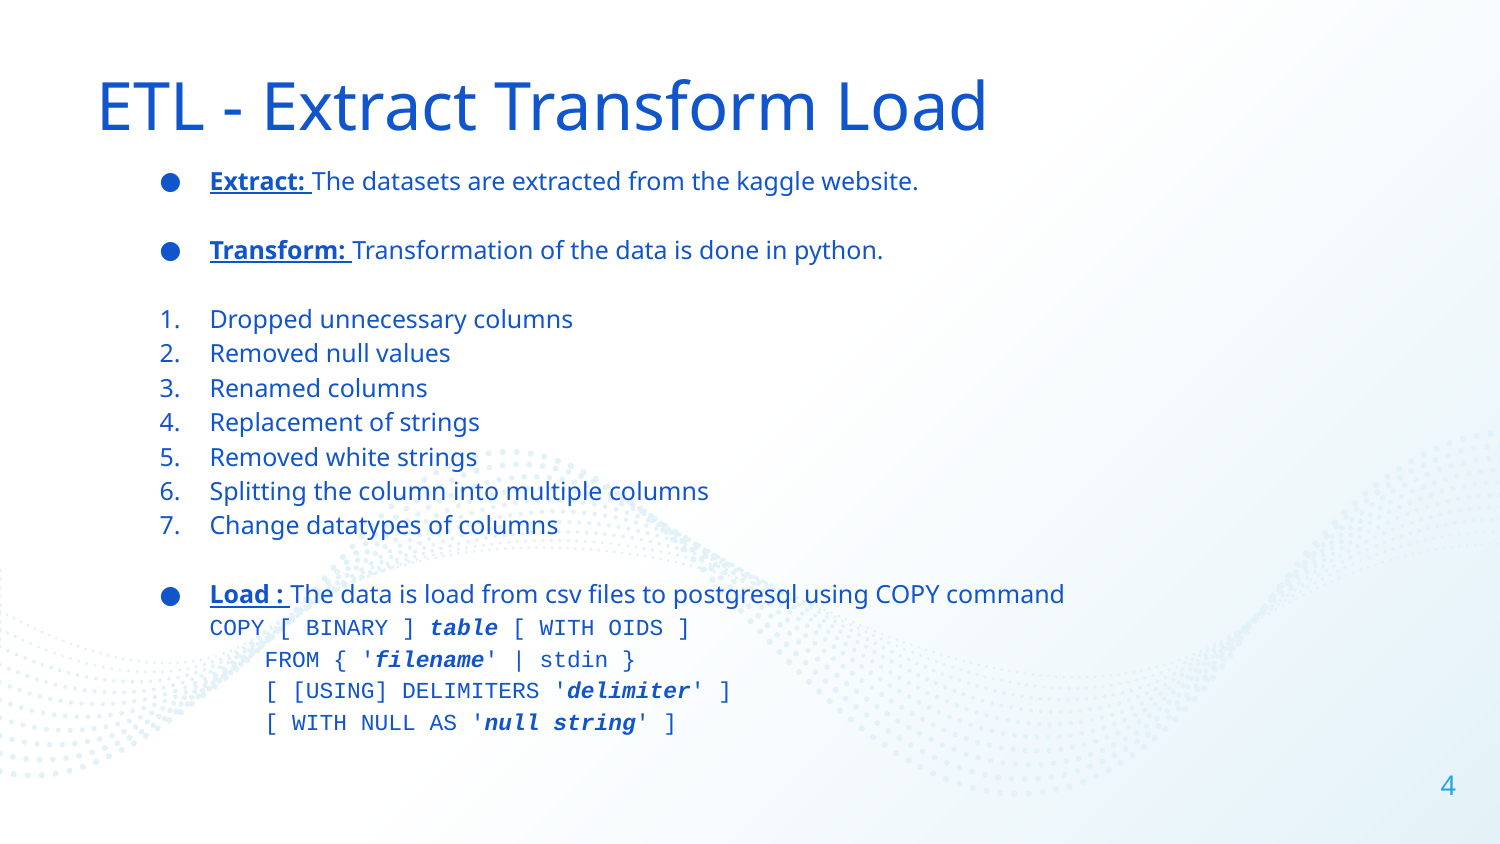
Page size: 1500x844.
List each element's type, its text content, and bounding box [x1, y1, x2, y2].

title ETL - Extract Transform Load [96, 79, 1257, 145]
list Extract: The datasets are extracted from the kaggle website. Transform: Transformation of the data is done in python. Dropped unnecessary columns Removed null values Renamed columns Replacement of strings Removed white strings Splitting the column into multiple columns Change datatypes of columns Load : The data is load from csv files to postgresql using COPY command COPY [ BINARY ] table [ WITH OIDS ] FROM { 'filename' | stdin } [ [USING] DELIMITERS 'delimiter' ] [ WITH NULL AS 'null string' ] [134, 161, 1424, 808]
slide_number ‹#› [1366, 754, 1457, 819]
